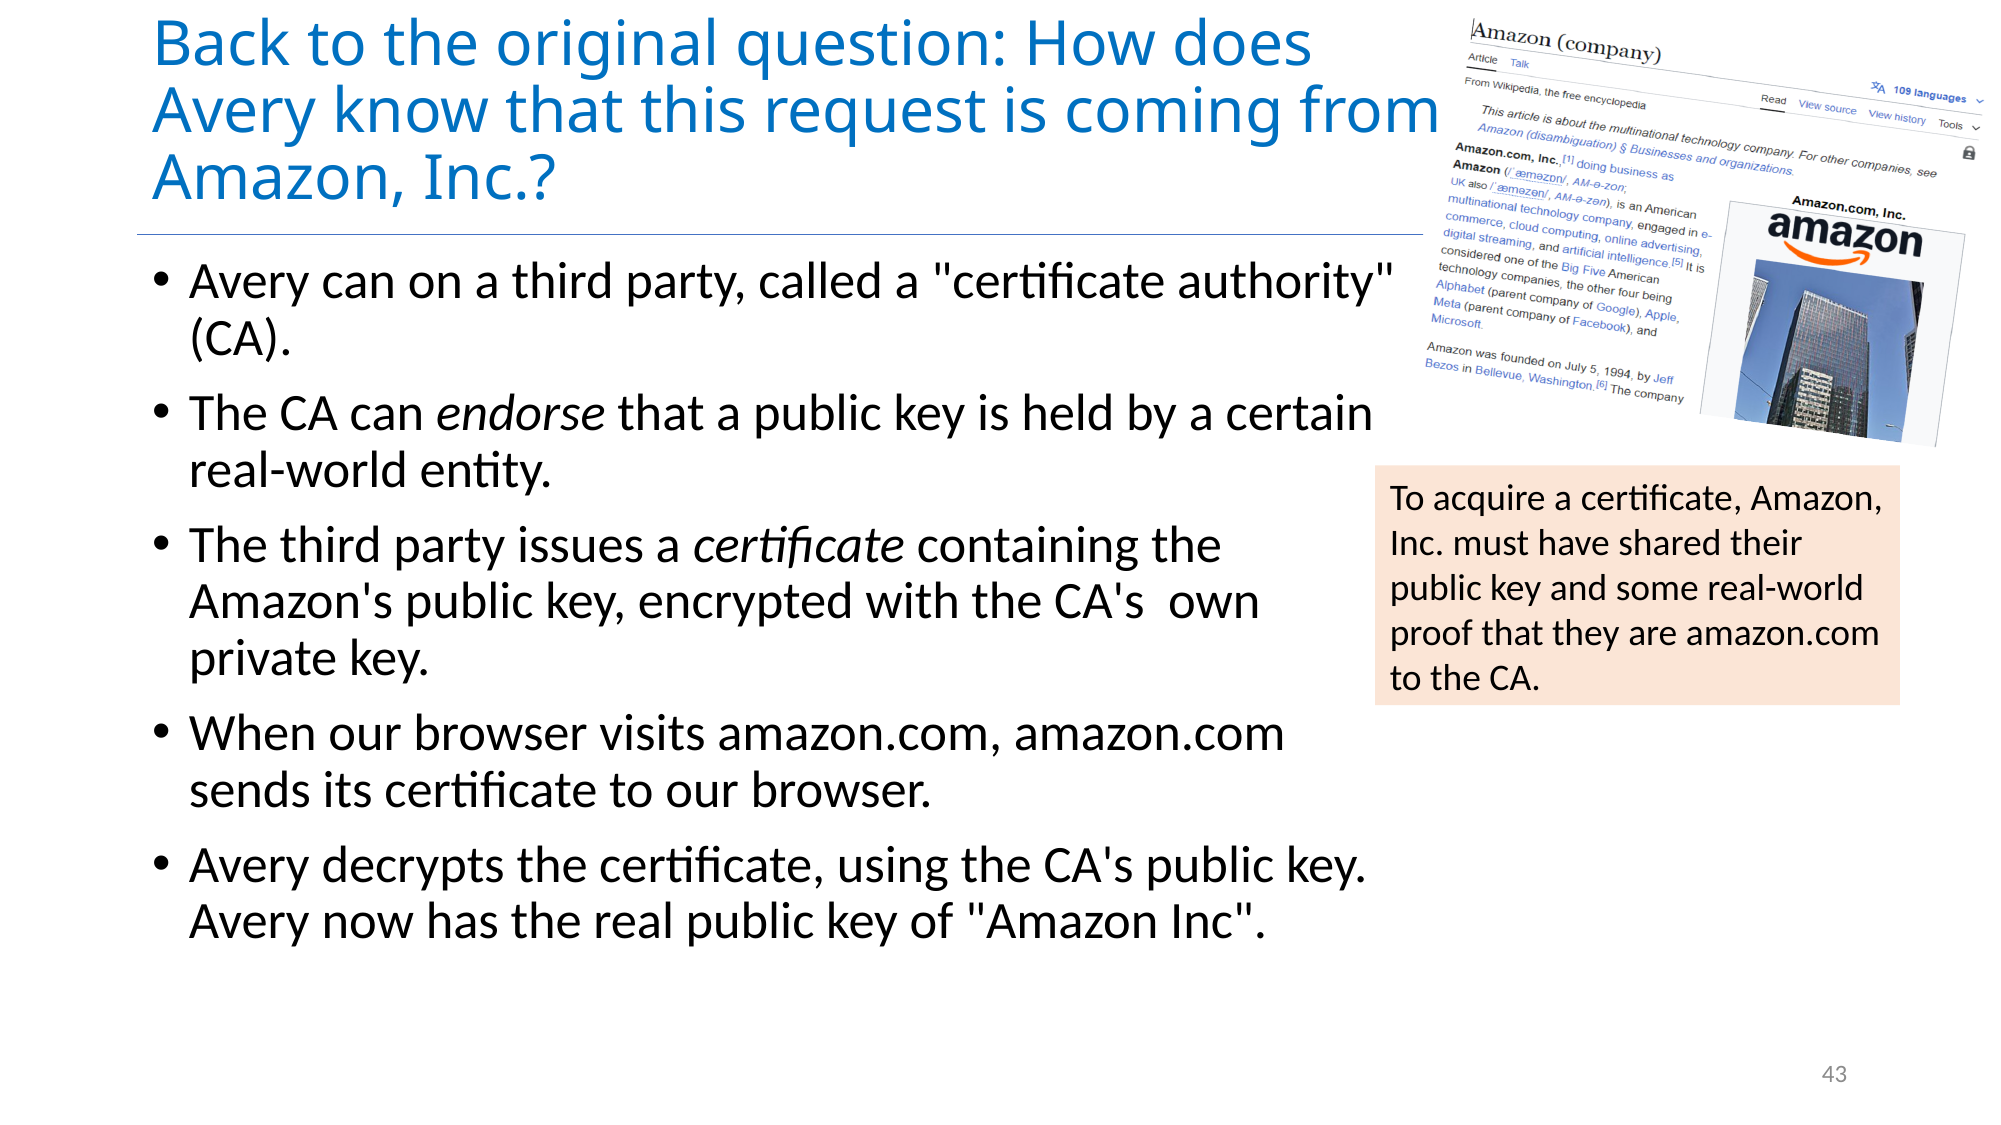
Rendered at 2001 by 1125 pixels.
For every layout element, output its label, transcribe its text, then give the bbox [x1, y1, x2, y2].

text_box To acquire a certificate, Amazon, Inc. must have shared their public key and some real-world proof that they are amazon.com to the CA. [1374, 464, 1901, 706]
picture [1404, 3, 2000, 449]
list Avery can on a third party, called a "certificate authority" (CA). The CA can endorse that a public key is held by a certain real-world entity. The third party issues a certificate containing the Amazon's public key, encrypted with the CA's own private key. When our browser visits amazon.com, amazon.com sends its certificate to our browser. Avery decrypts the certificate, using the CA's public key. Avery now has the real public key of "Amazon Inc". [137, 246, 1432, 960]
slide_number 43 [1412, 1042, 1863, 1103]
title Back to the original question: How does Avery know that this request is coming from Amazon, Inc.? [137, 3, 1455, 221]
